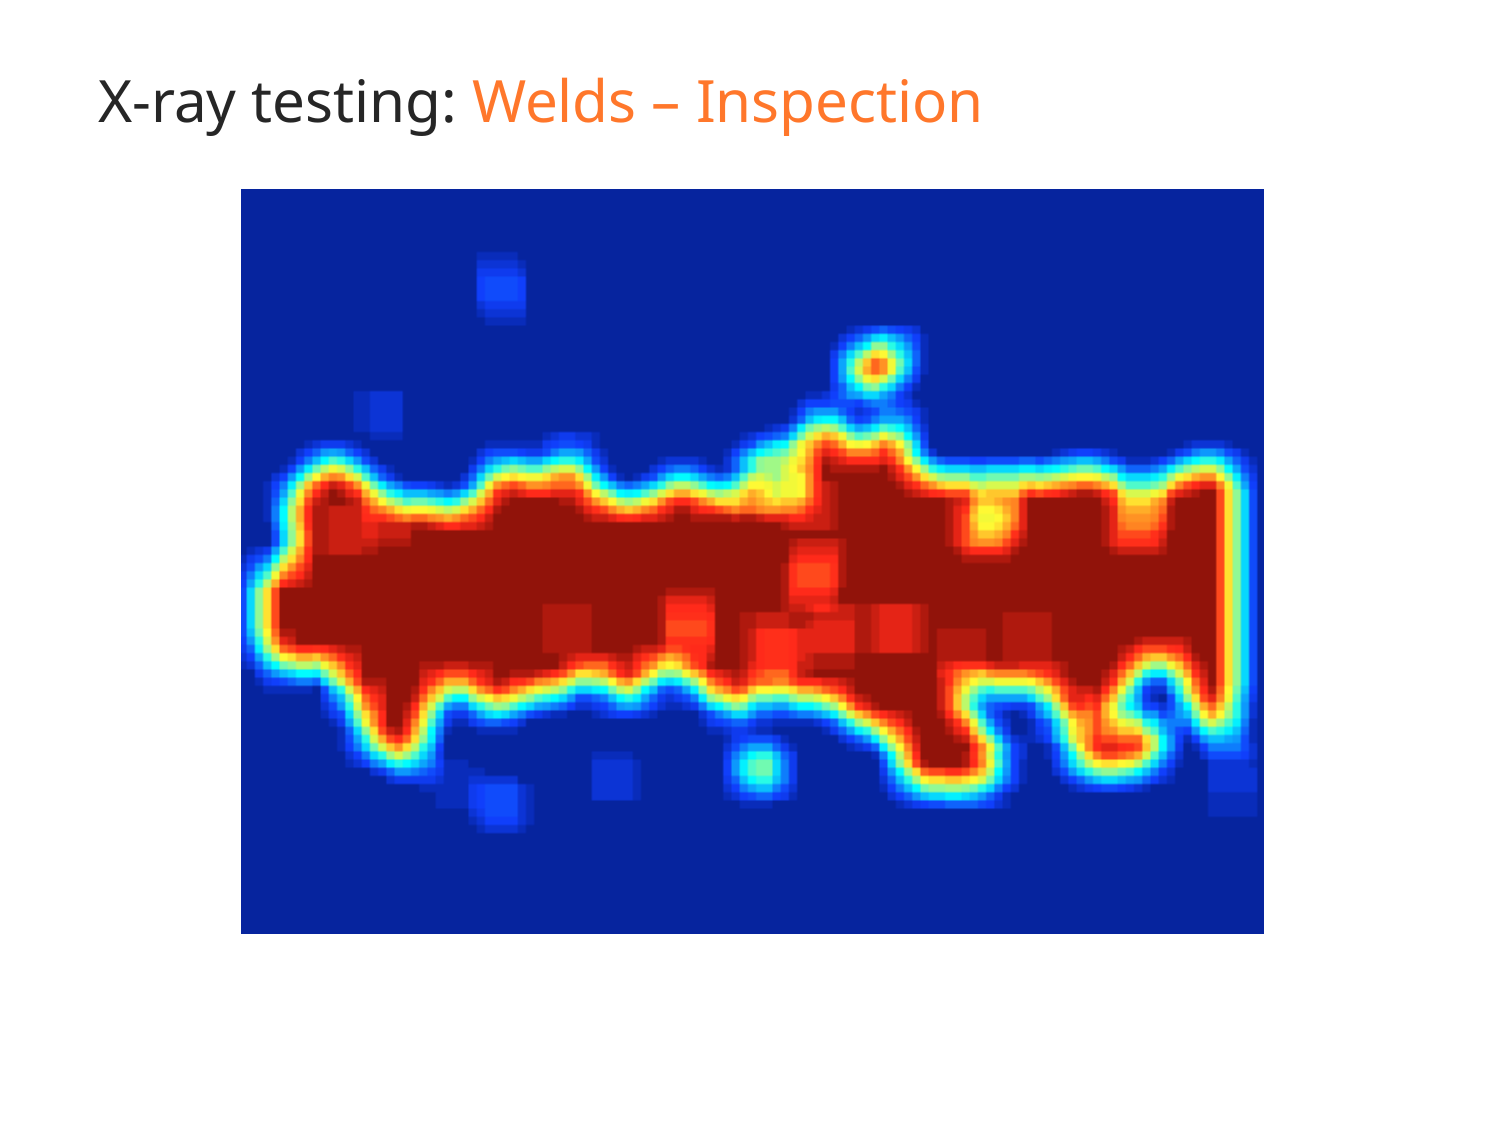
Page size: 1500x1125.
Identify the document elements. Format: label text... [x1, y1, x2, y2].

picture [240, 189, 1264, 934]
text_box X-ray testing: Welds – Inspection [83, 57, 1440, 142]
